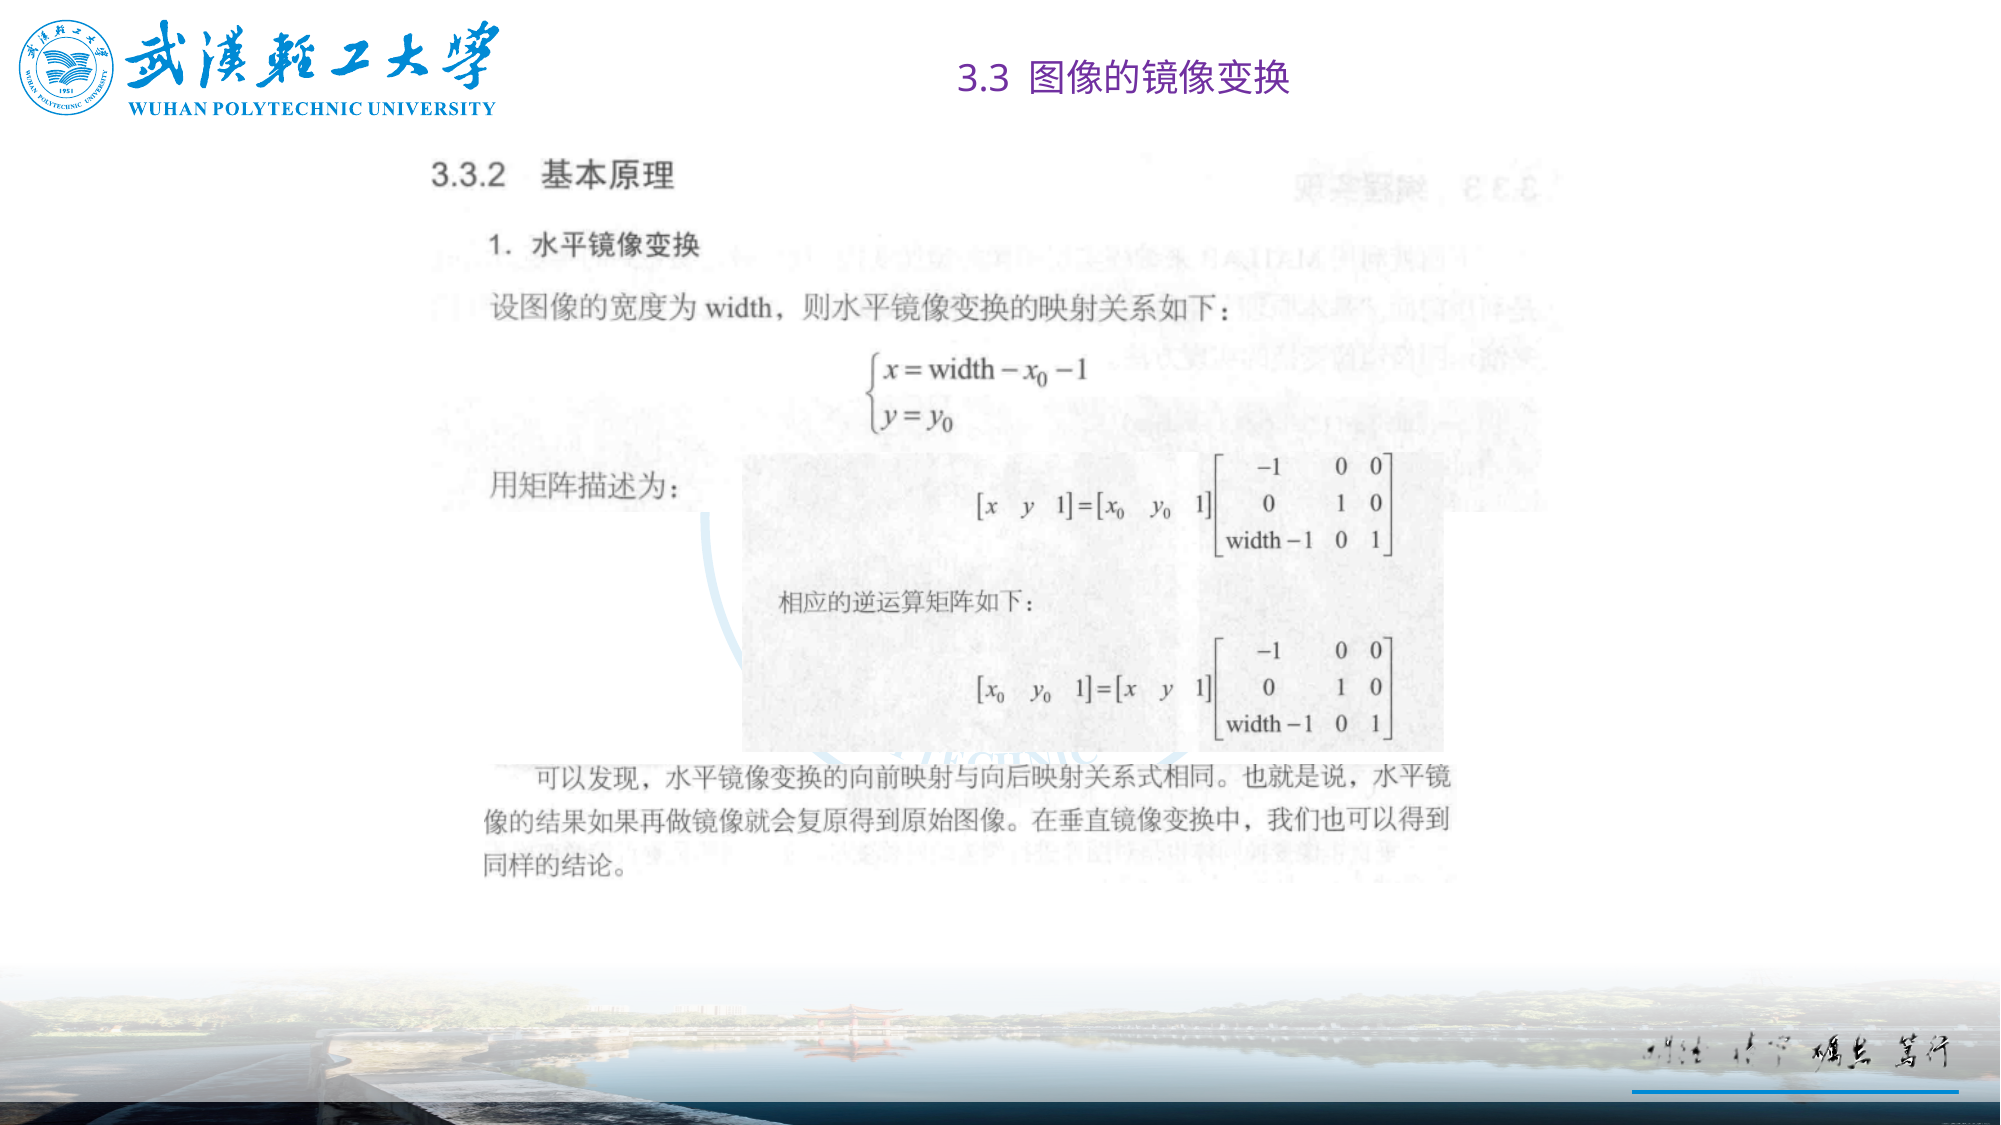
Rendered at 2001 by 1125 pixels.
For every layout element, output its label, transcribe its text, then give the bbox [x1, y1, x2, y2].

picture [484, 764, 1457, 884]
text_box 3.3 图像的镜像变换 [644, 46, 1604, 107]
picture [0, 1102, 2000, 1125]
picture [420, 151, 1564, 752]
picture [1632, 1090, 1961, 1094]
